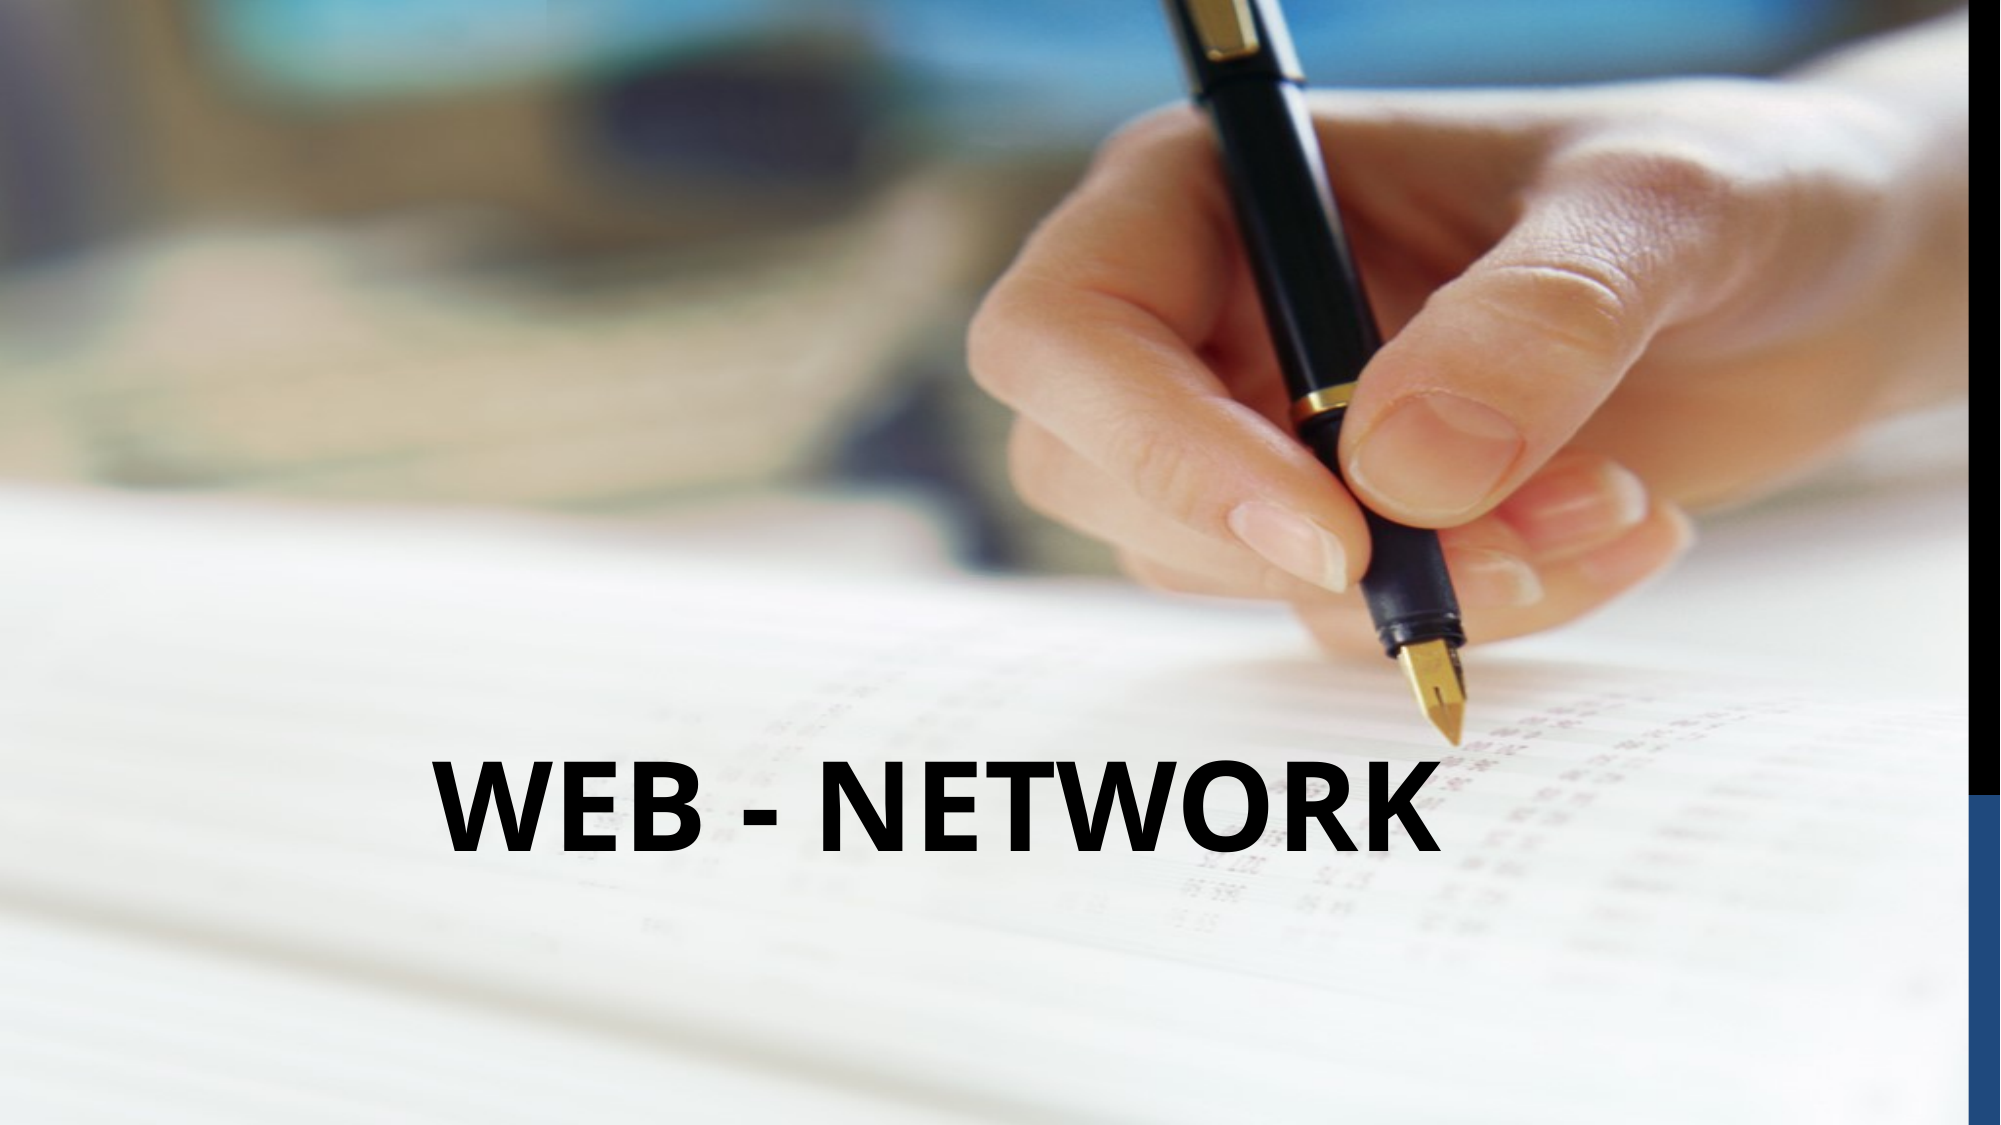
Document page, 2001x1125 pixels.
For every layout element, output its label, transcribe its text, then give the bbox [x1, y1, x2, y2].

picture [0, 0, 1968, 1125]
text_box WEB - NETWORK [262, 723, 1613, 880]
